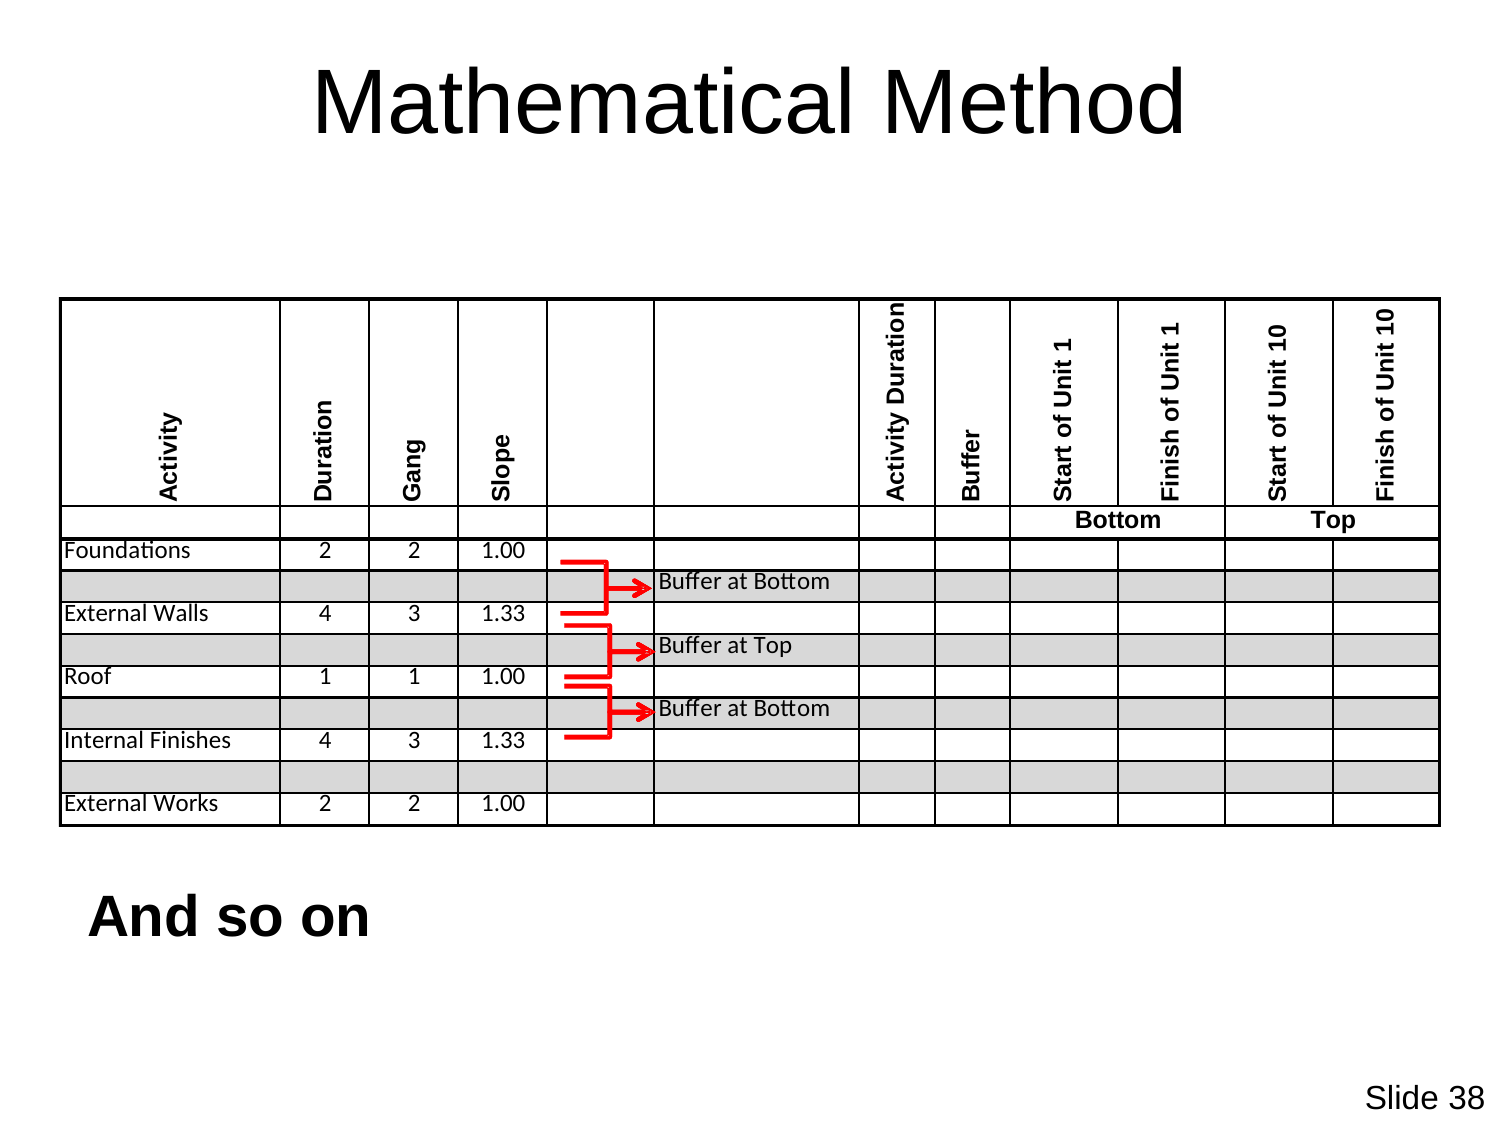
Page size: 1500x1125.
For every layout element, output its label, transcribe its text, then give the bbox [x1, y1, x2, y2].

title Mathematical Method [74, 44, 1426, 150]
picture [58, 297, 1442, 828]
text_box And so on [72, 878, 387, 957]
